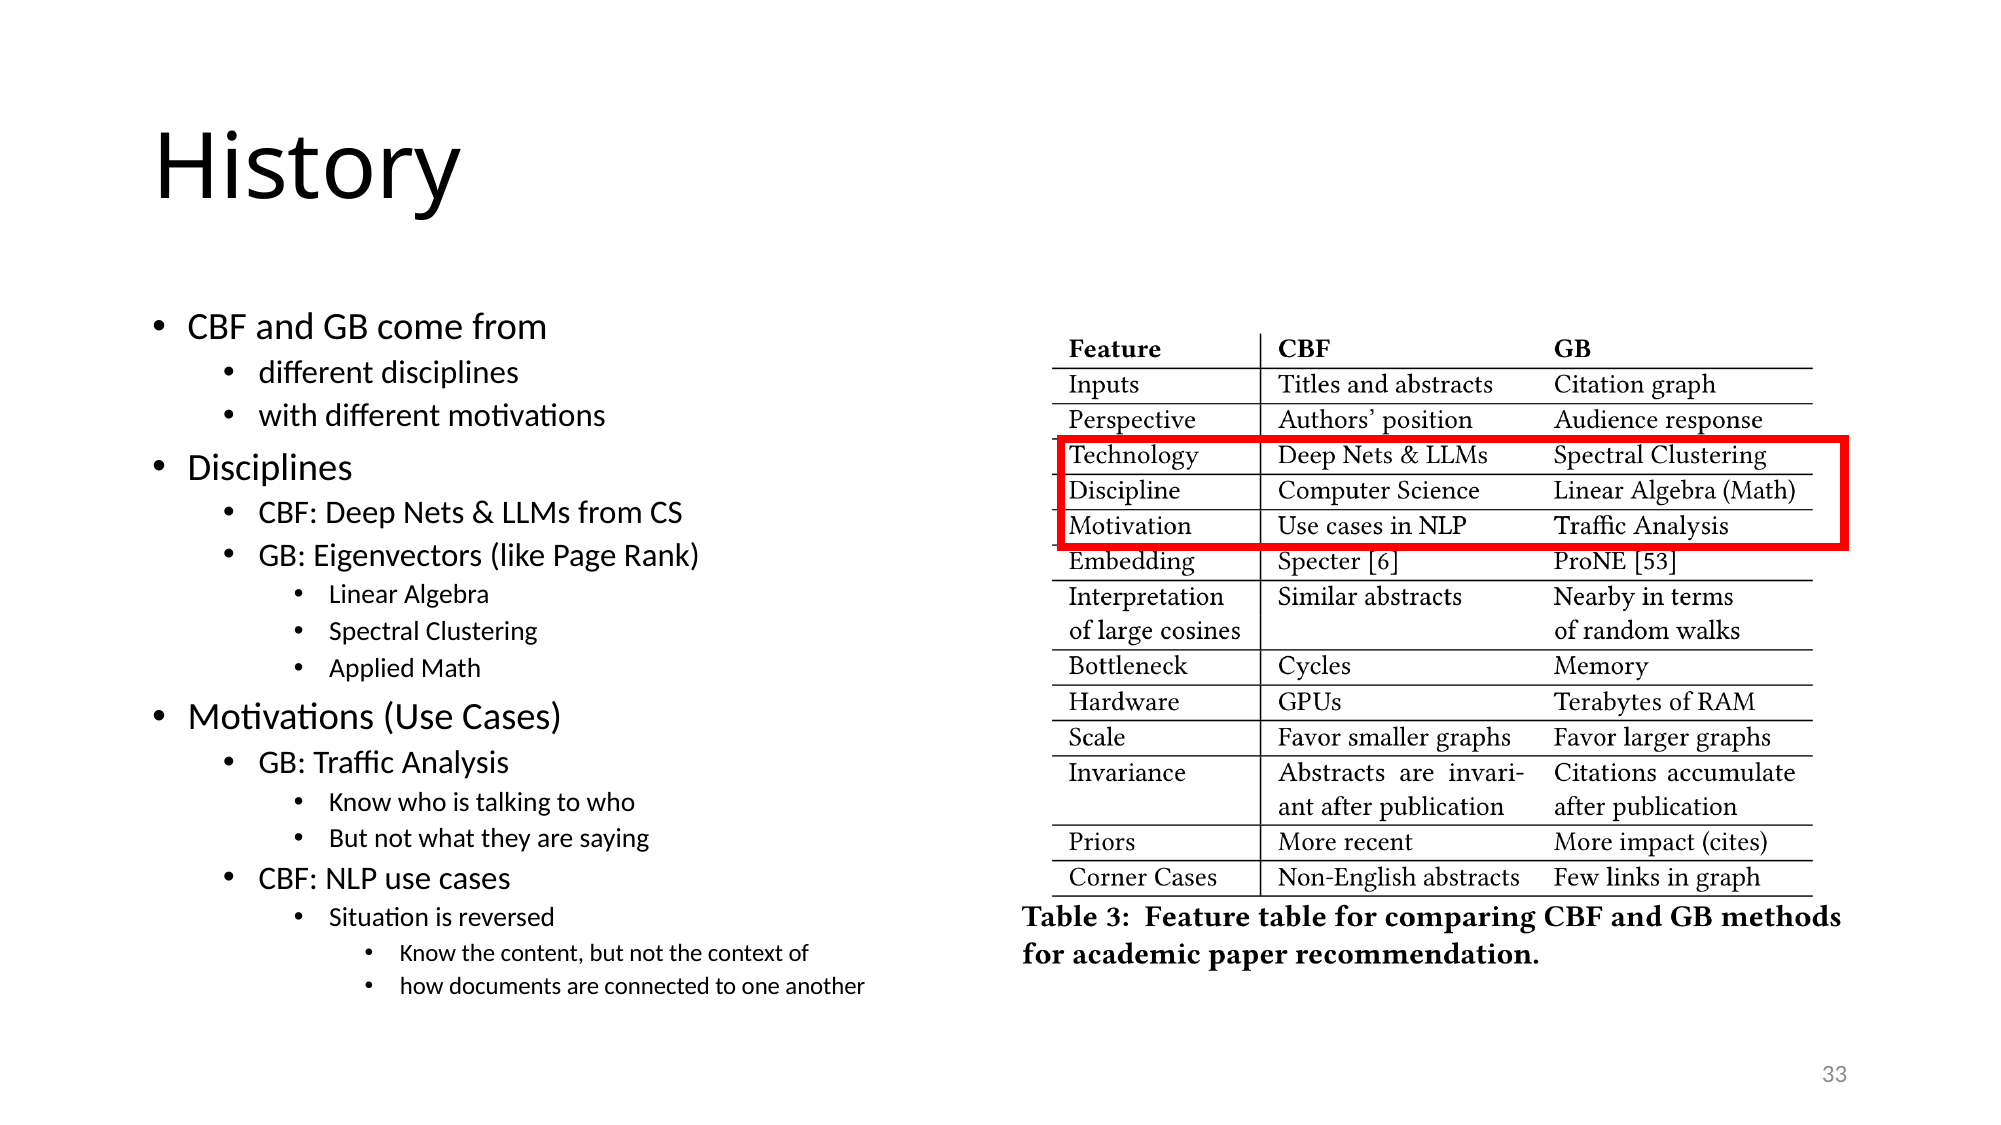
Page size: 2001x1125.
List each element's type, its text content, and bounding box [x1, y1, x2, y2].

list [1012, 309, 1863, 1004]
slide_number 33 [1412, 1042, 1863, 1103]
list CBF and GB come from different disciplines with different motivations Disciplines CBF: Deep Nets & LLMs from CS GB: Eigenvectors (like Page Rank) Linear Algebra Spectral Clustering Applied Math Motivations (Use Cases) GB: Traffic Analysis Know who is talking to who But not what they are saying CBF: NLP use cases Situation is reversed Know the content, but not the context of how documents are connected to one another [137, 299, 988, 1014]
title History [137, 59, 1863, 278]
